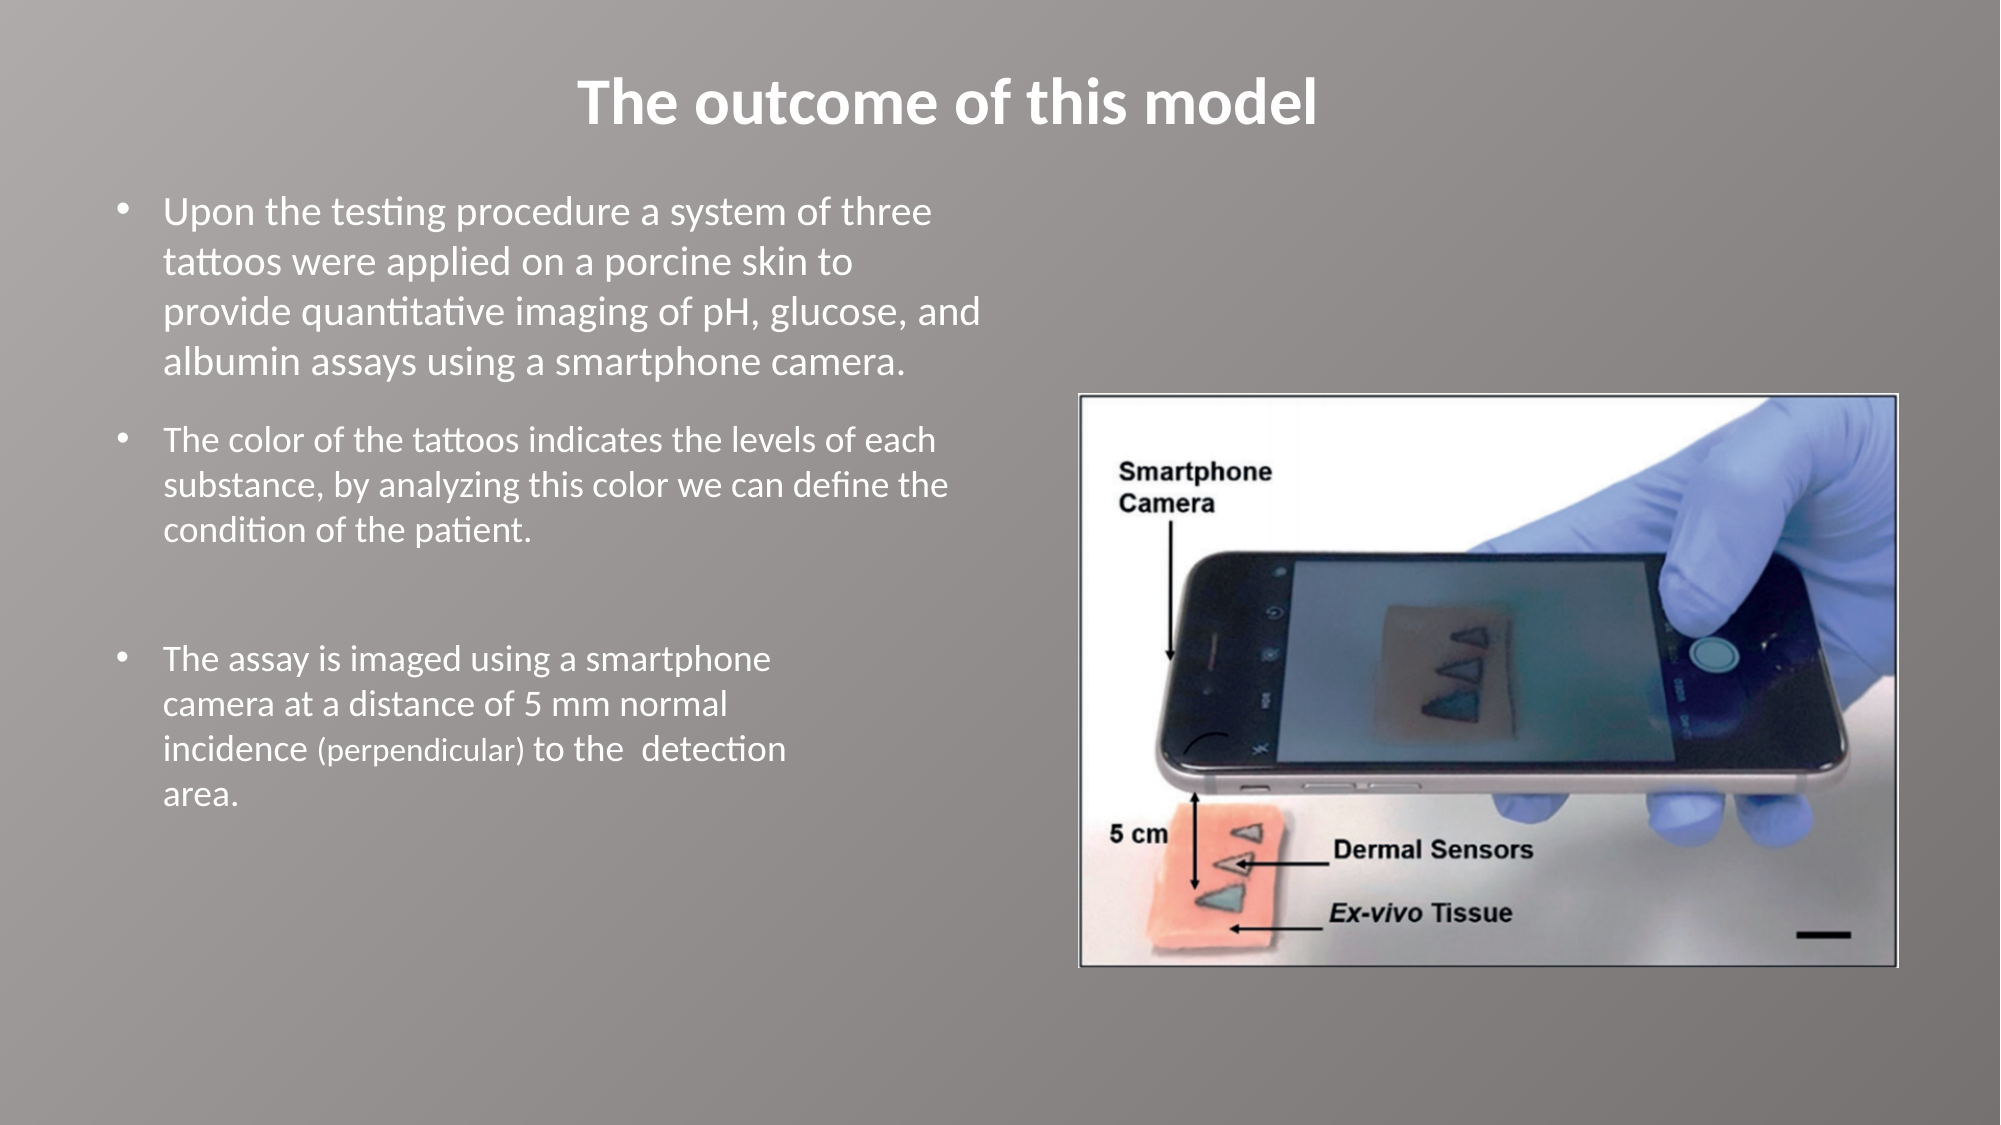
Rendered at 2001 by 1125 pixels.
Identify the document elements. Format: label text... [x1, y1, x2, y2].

picture [1078, 393, 1899, 968]
text_box Upon the testing procedure a system of three tattoos were applied on a porcine skin to provide quantitative imaging of pH, glucose, and albumin assays using a smartphone camera. [101, 176, 1000, 392]
text_box The outcome of this model [357, 50, 1540, 146]
text_box The color of the tattoos indicates the levels of each substance, by analyzing this color we can define the condition of the patient. [101, 407, 1029, 558]
text_box The assay is imaged using a smartphone camera at a distance of 5 mm normal incidence (perpendicular) to the detection area. [101, 626, 856, 822]
